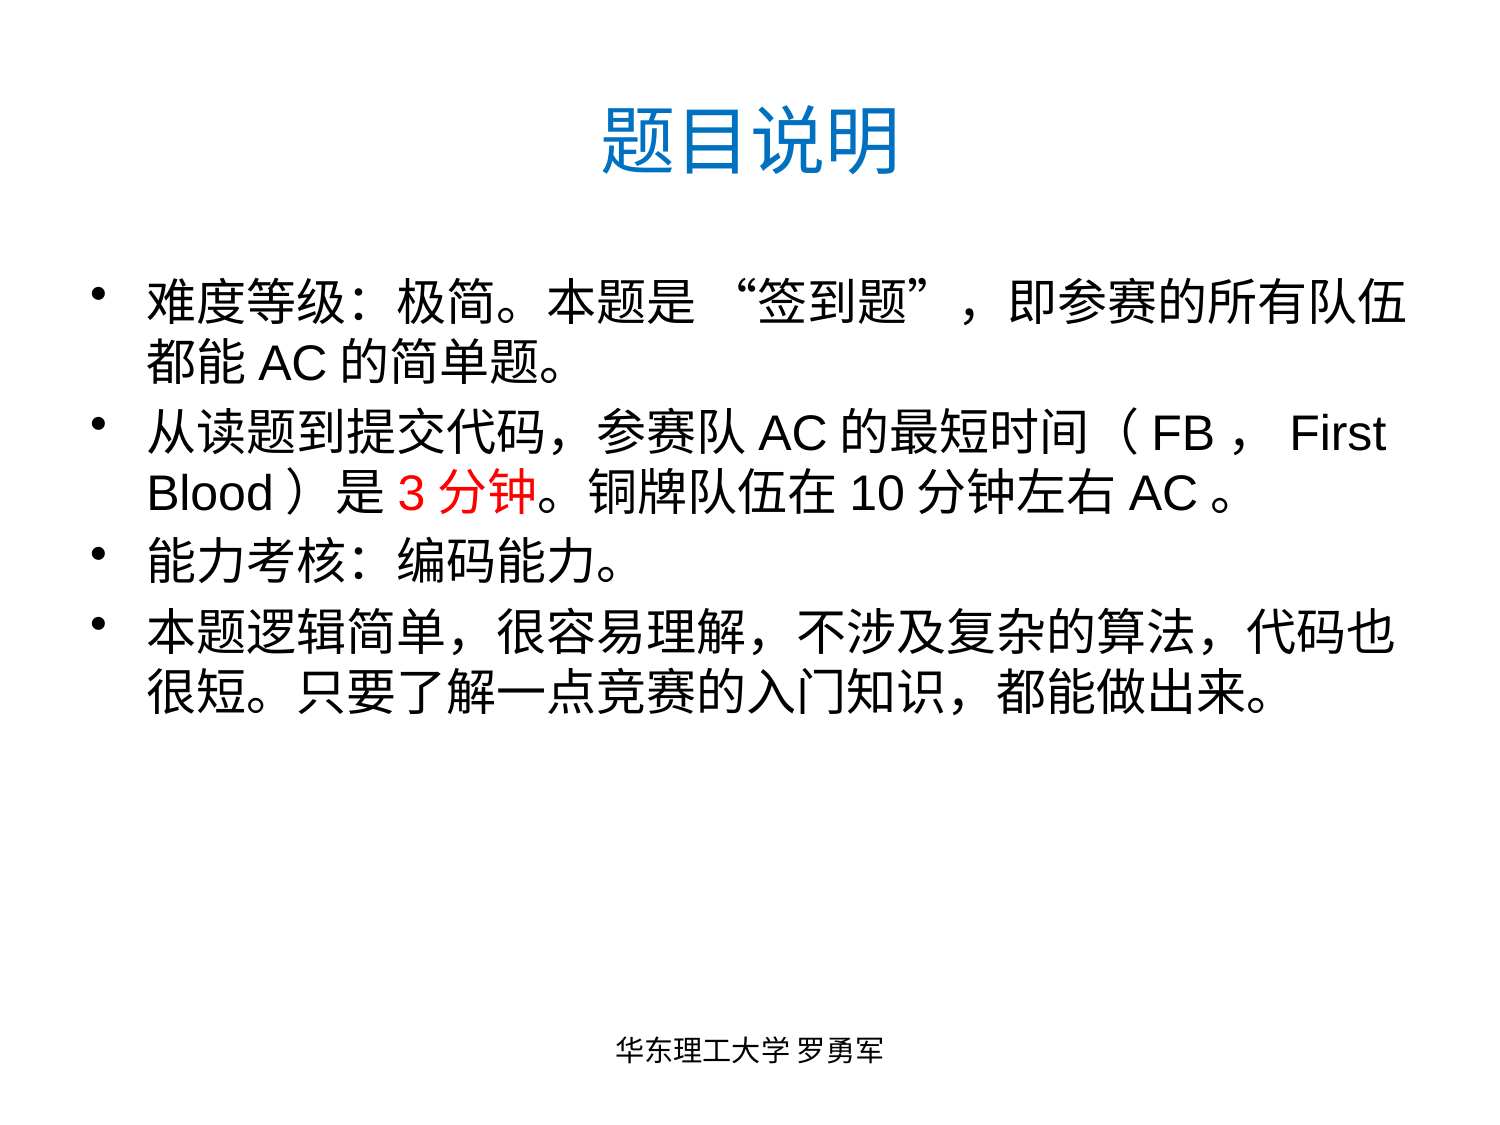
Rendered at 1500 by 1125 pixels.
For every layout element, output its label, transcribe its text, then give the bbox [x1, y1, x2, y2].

list 难度等级：极简。本题是 “签到题”，即参赛的所有队伍都能AC的简单题。 从读题到提交代码，参赛队AC的最短时间（FB，First Blood）是3分钟。铜牌队伍在10分钟左右AC。 能力考核：编码能力。 本题逻辑简单，很容易理解，不涉及复杂的算法，代码也很短。只要了解一点竞赛的入门知识，都能做出来。 [75, 262, 1425, 1005]
footer 华东理工大学 罗勇军 [512, 1024, 988, 1103]
title 题目说明 [75, 45, 1425, 233]
